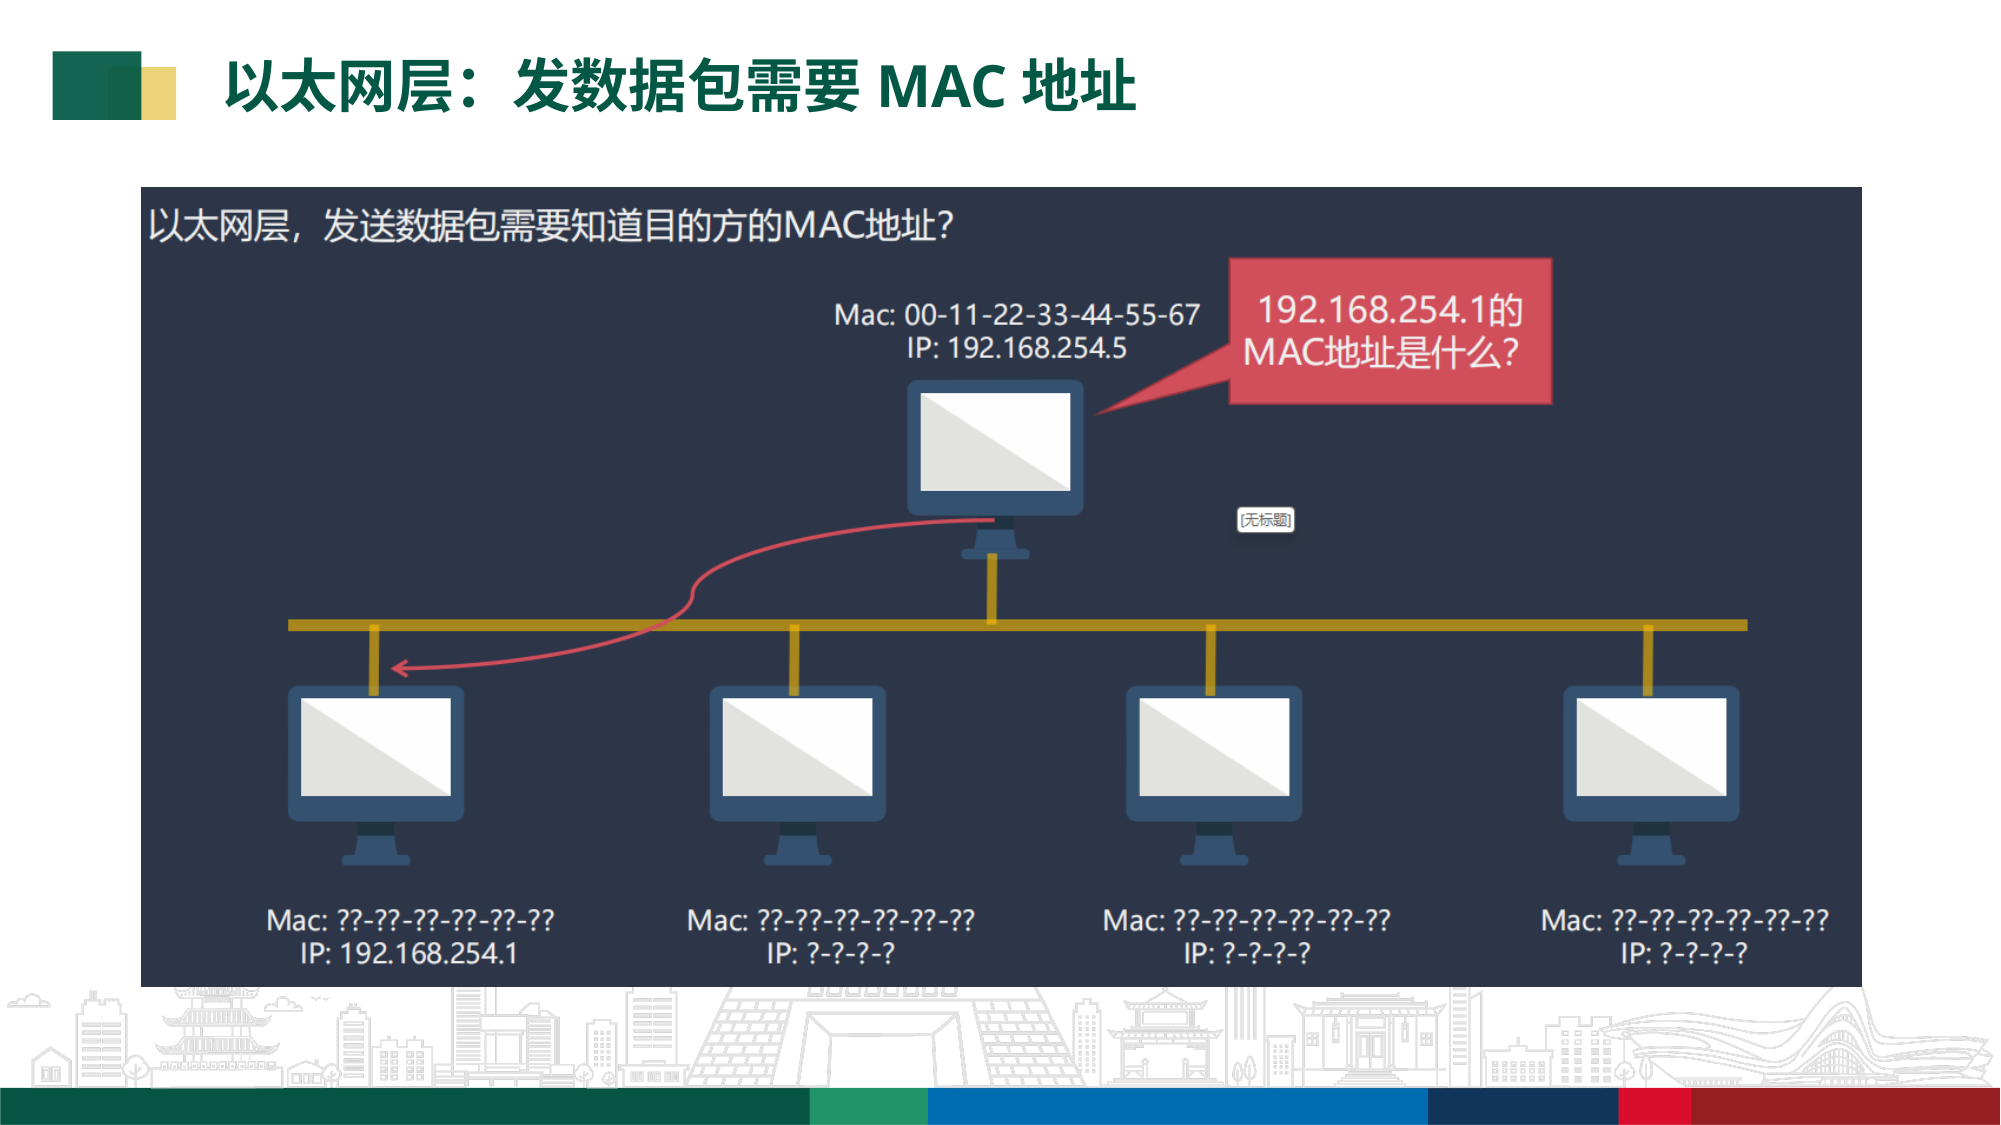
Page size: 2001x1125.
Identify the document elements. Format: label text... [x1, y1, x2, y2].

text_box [69, 30, 157, 147]
text_box 以太网层：发数据包需要MAC地址 [206, 50, 1927, 173]
picture [0, 0, 2001, 1125]
